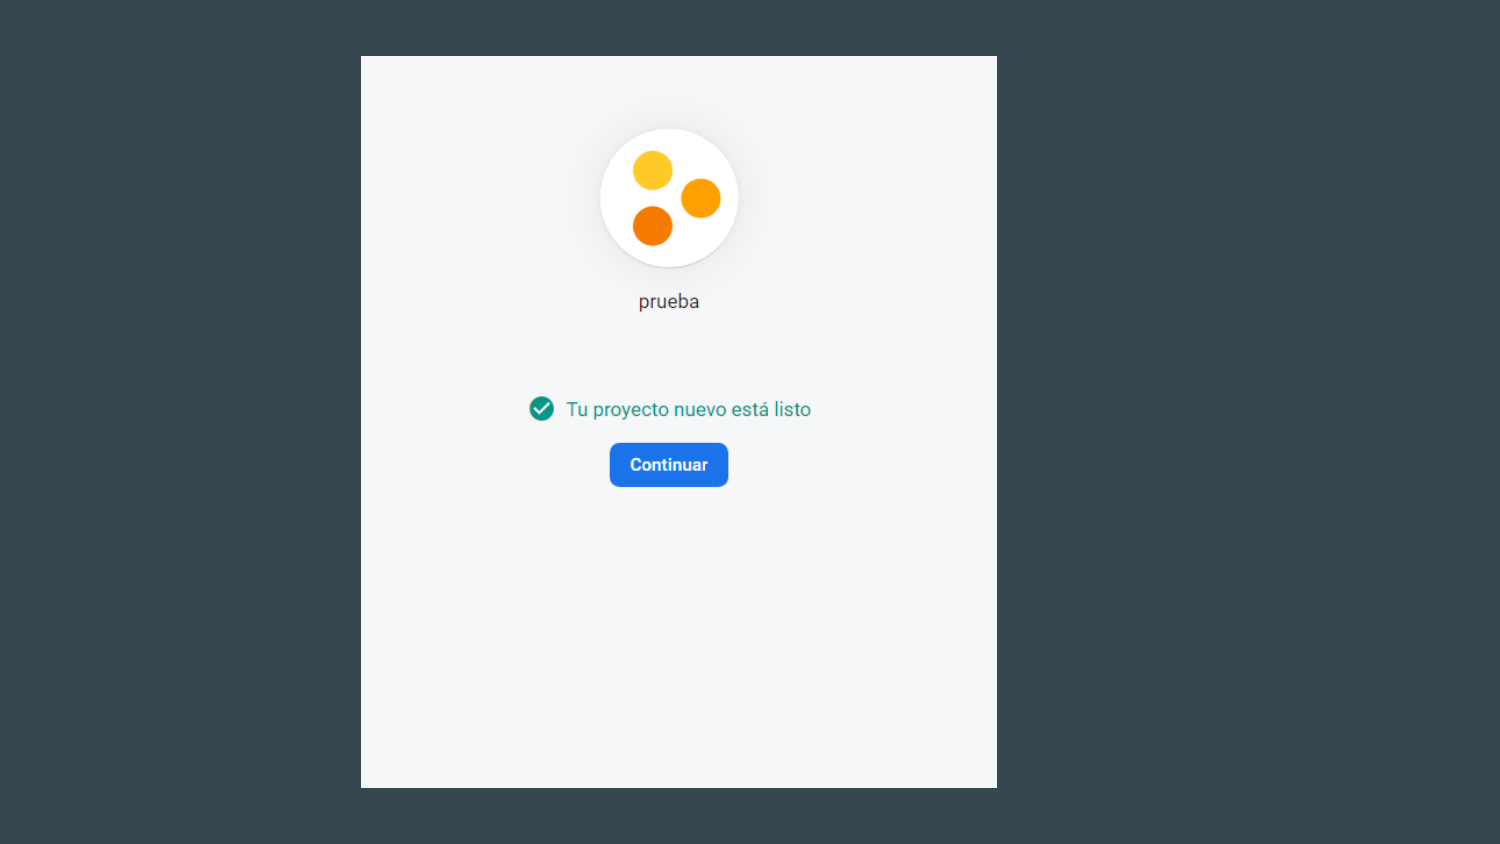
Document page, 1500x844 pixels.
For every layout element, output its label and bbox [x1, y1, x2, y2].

picture [361, 56, 997, 788]
